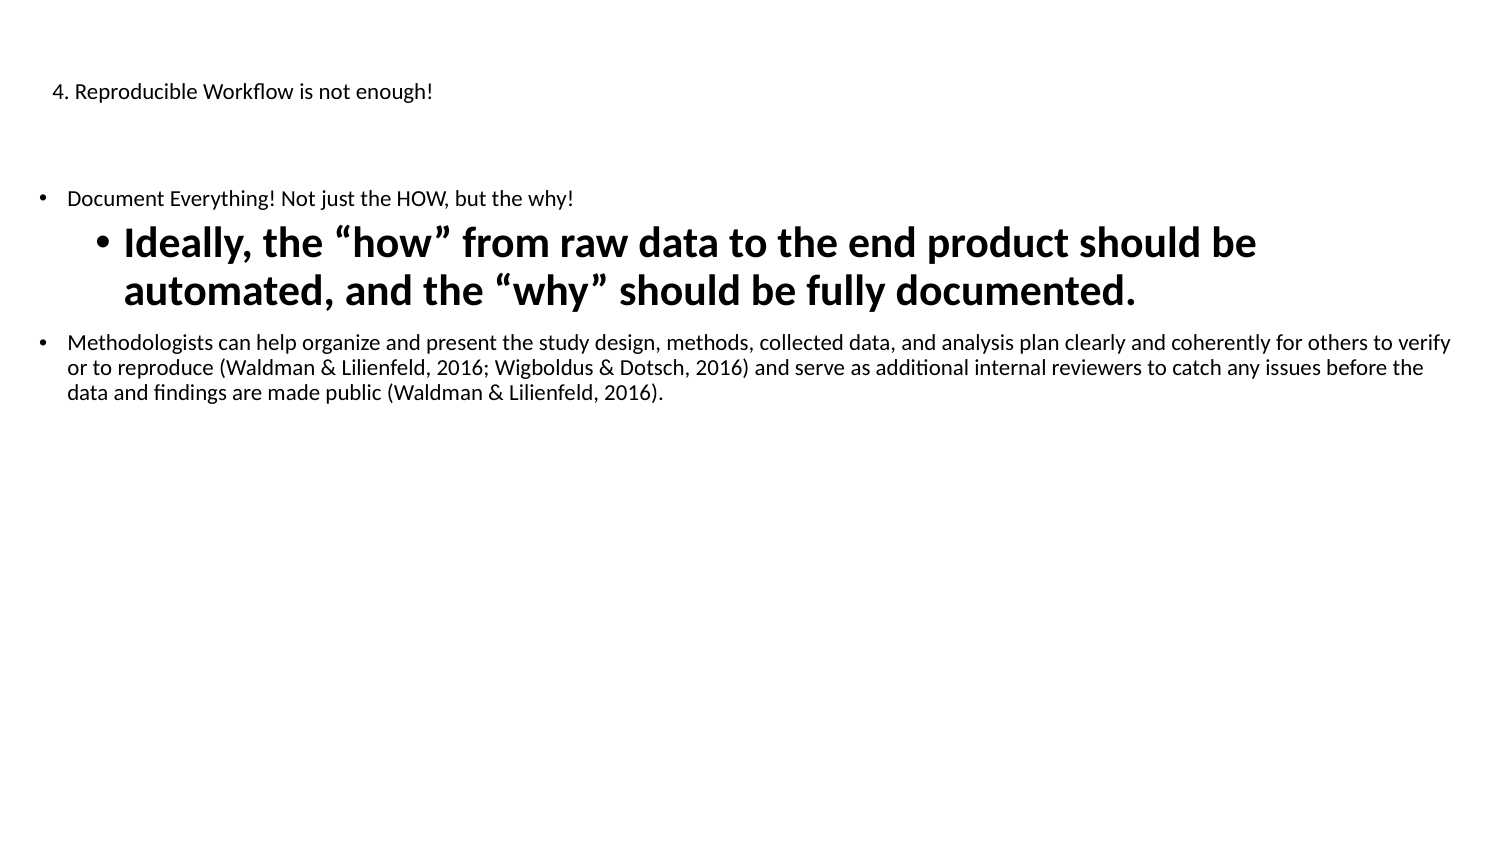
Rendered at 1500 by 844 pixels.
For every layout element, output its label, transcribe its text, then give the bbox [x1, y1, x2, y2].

title 4. Reproducible Workflow is not enough! [41, 18, 1454, 167]
list Document Everything! Not just the HOW, but the why! Ideally, the “how” from raw data to the end product should be automated, and the “why” should be fully documented. Methodologists can help organize and present the study design, methods, collected data, and analysis plan clearly and coherently for others to verify or to reproduce (Waldman & Lilienfeld, 2016; Wigboldus & Dotsch, 2016) and serve as additional internal reviewers to catch any issues before the data and findings are made public (Waldman & Lilienfeld, 2016). [26, 181, 1468, 844]
